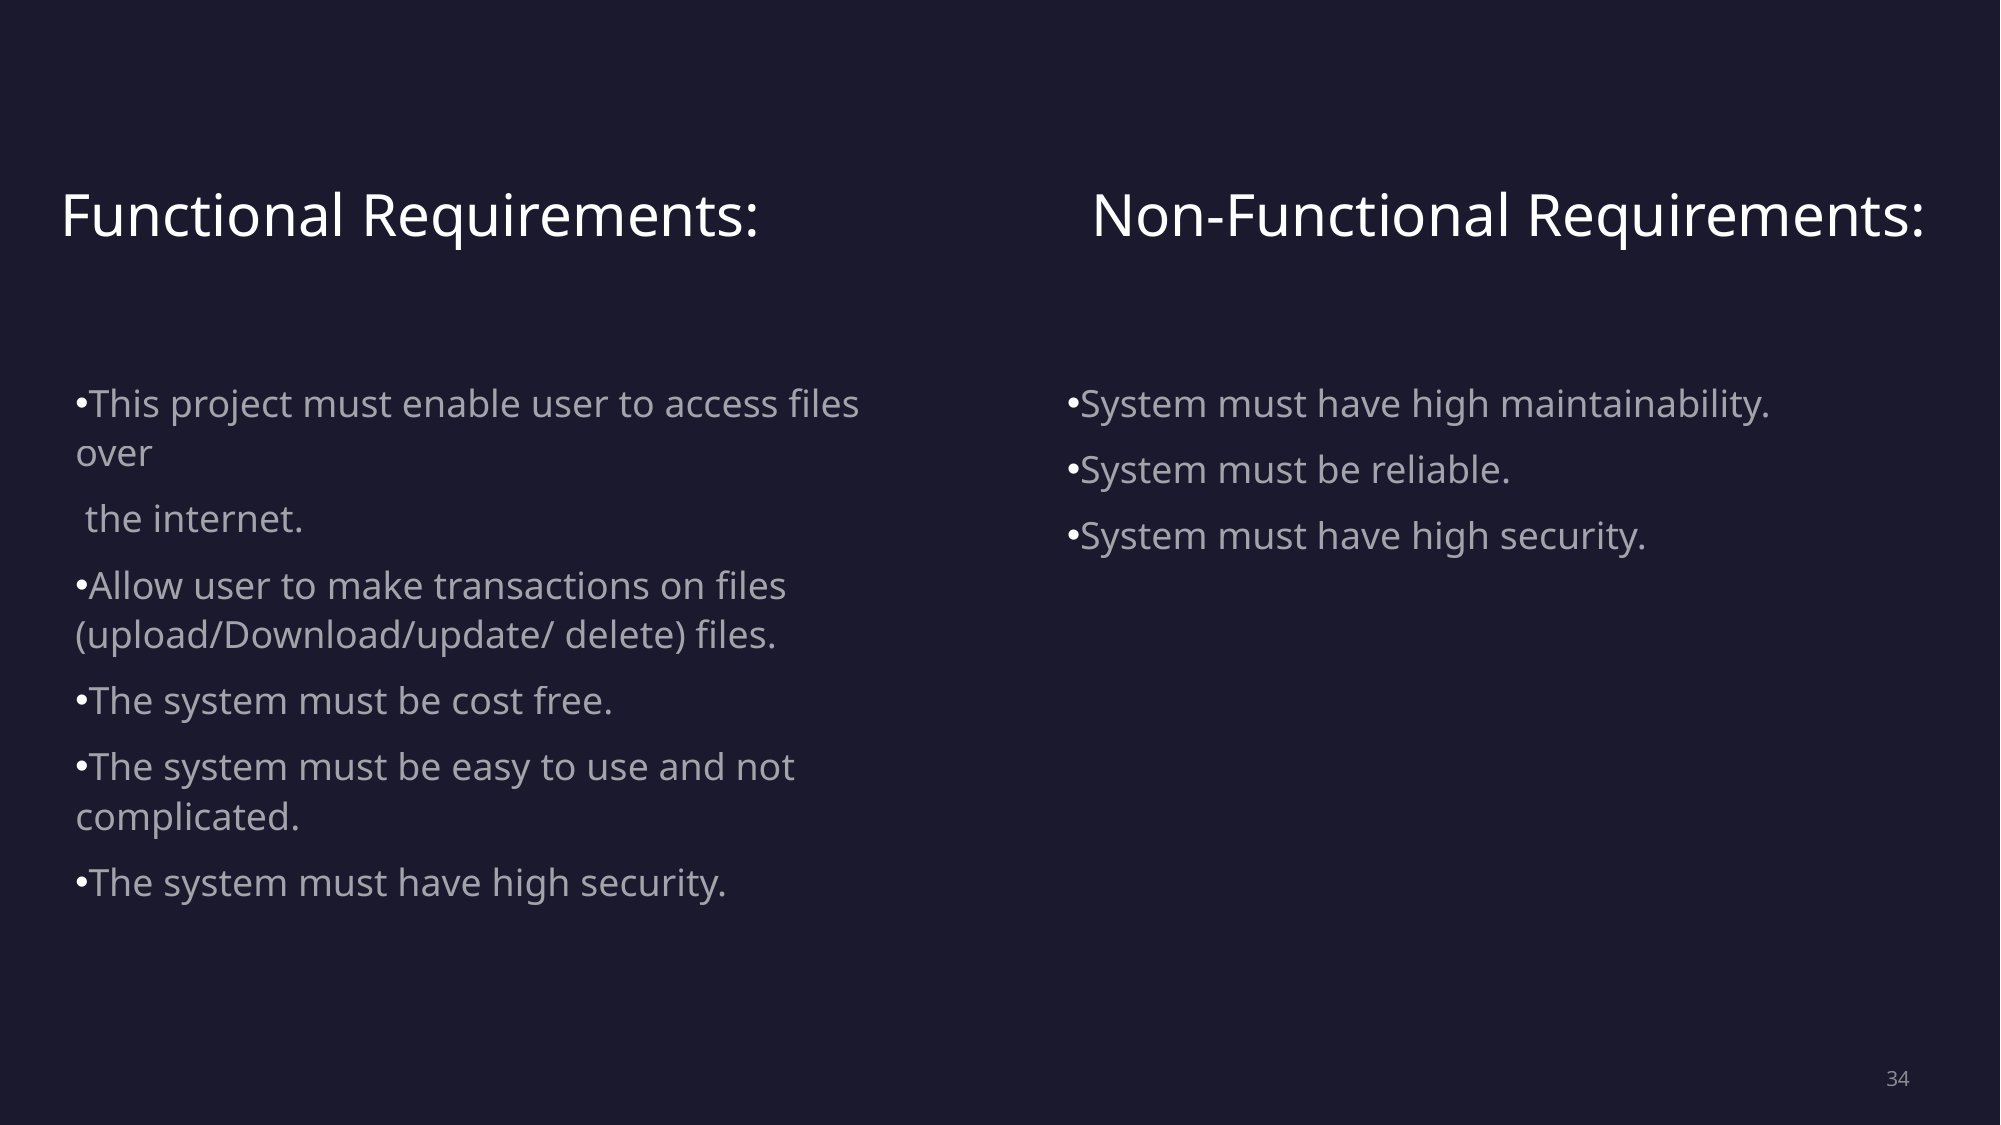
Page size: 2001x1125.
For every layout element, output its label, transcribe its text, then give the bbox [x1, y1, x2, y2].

text_box Non-Functional Requirements: [1091, 178, 2000, 398]
text_box This project must enable user to access files over the internet. Allow user to make transactions on files (upload/Download/update/ delete) files. The system must be cost free. The system must be easy to use and not complicated. The system must have high security. [60, 367, 892, 978]
text_box Functional Requirements: [60, 178, 1091, 398]
slide_number 34 [1632, 1067, 1910, 1093]
text_box System must have high maintainability. System must be reliable. System must have high security. [1052, 367, 1786, 627]
